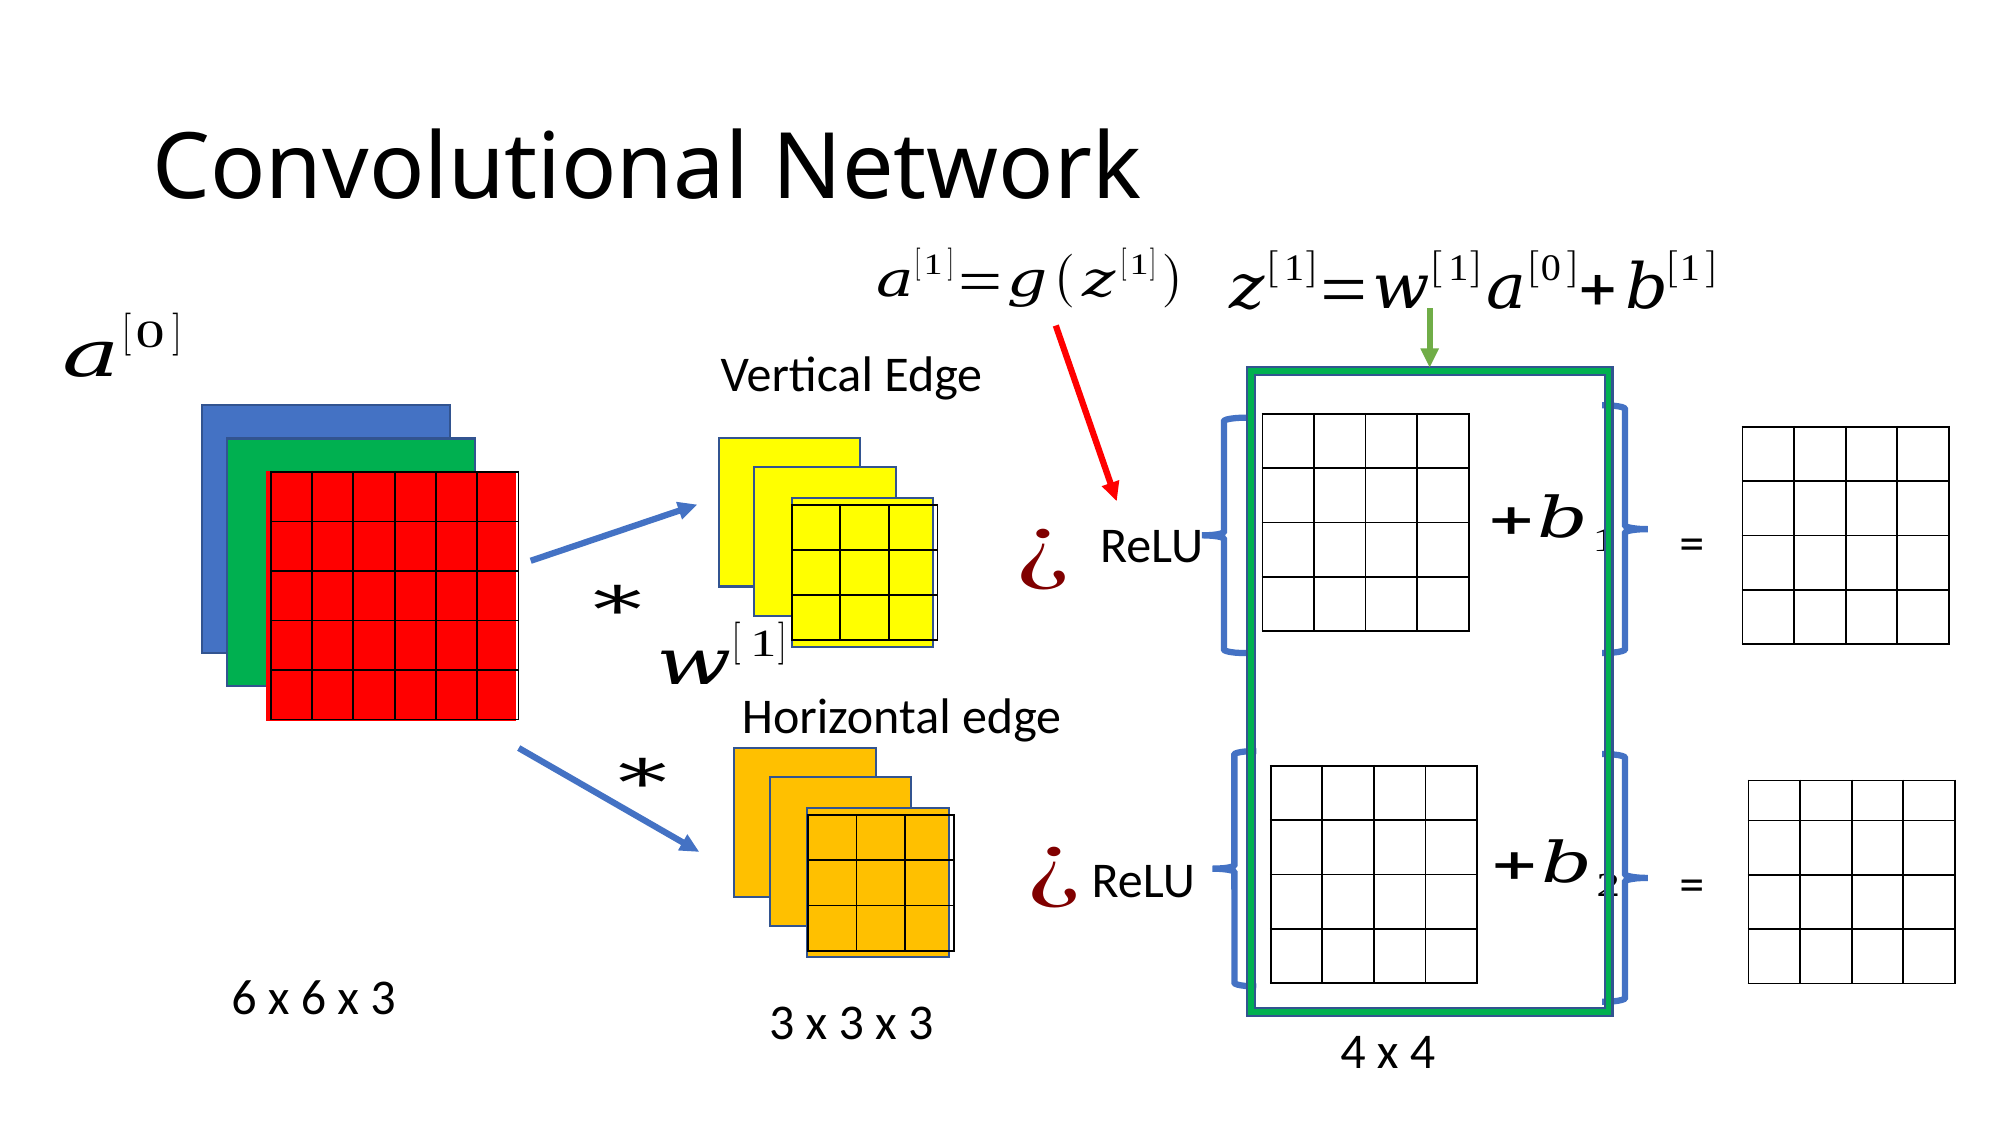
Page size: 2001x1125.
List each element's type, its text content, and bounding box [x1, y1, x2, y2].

table_cell [1853, 821, 1902, 874]
table_header [1375, 767, 1425, 819]
table_header [1323, 767, 1373, 819]
table_cell [1272, 930, 1321, 982]
table_cell [1418, 523, 1468, 576]
title Convolutional Network [137, 59, 1863, 278]
table_header [1801, 781, 1851, 820]
table_header [1898, 428, 1948, 480]
table_header [1795, 428, 1845, 480]
text_box ReLU [1076, 840, 1210, 915]
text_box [518, 748, 699, 852]
table_cell [949, 906, 953, 950]
table_cell [1426, 821, 1476, 874]
text_box = [1664, 503, 1720, 579]
table_cell [1375, 930, 1425, 982]
table_header [1426, 767, 1476, 819]
table_cell [1375, 875, 1425, 928]
table_cell [1898, 591, 1948, 643]
table_cell [1272, 875, 1321, 928]
text_box Vertical Edge [705, 333, 998, 409]
table_cell [1904, 930, 1954, 983]
text_box [1212, 750, 1246, 987]
table_header [1853, 781, 1902, 820]
table_cell [1795, 591, 1845, 643]
table_header [1263, 415, 1313, 467]
table_cell [1749, 821, 1799, 874]
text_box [734, 748, 949, 958]
table_cell [1898, 536, 1948, 589]
table_cell [1315, 523, 1365, 576]
table_cell [1847, 482, 1896, 535]
table_header [1904, 781, 1954, 820]
table_cell [1801, 930, 1851, 983]
table_cell [1847, 536, 1896, 589]
table_cell [1418, 469, 1468, 522]
table_cell [1263, 523, 1313, 576]
text_box [1614, 405, 1648, 654]
text_box 3 x 3 x 3 [754, 982, 949, 1058]
table_cell [1904, 876, 1954, 928]
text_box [718, 437, 934, 647]
table_cell [1743, 482, 1793, 535]
table_cell [1853, 930, 1902, 983]
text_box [530, 504, 697, 561]
table_cell [1366, 469, 1416, 522]
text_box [1055, 325, 1117, 501]
table_cell [1323, 875, 1373, 928]
table_cell [1263, 578, 1313, 630]
text_box ReLU [1085, 504, 1219, 580]
table_cell [1743, 536, 1793, 589]
text_box = [1664, 844, 1720, 919]
table_cell [1366, 578, 1416, 630]
table_cell [1749, 876, 1799, 928]
table_cell [1272, 821, 1321, 874]
table_cell [1847, 591, 1896, 643]
table_cell [1315, 578, 1365, 630]
table_cell [1263, 469, 1313, 522]
table_cell [1426, 875, 1476, 928]
table_header [949, 816, 953, 859]
text_box [1614, 754, 1648, 1002]
table_header [1743, 428, 1793, 480]
table_cell [1801, 821, 1851, 874]
table_cell [1743, 591, 1793, 643]
table_cell [1749, 930, 1799, 983]
table_cell [1801, 876, 1851, 928]
text_box [1219, 417, 1246, 654]
table_cell [1426, 930, 1476, 982]
table_cell [1418, 578, 1468, 630]
text_box 6 x 6 x 3 [216, 957, 411, 1033]
table_cell [1323, 821, 1373, 874]
table_header [1315, 415, 1365, 467]
table_cell [1366, 523, 1416, 576]
table_cell [1795, 536, 1845, 589]
table_header [1418, 415, 1468, 467]
table_header [1366, 415, 1416, 467]
table_header [1847, 428, 1896, 480]
table_cell [1853, 876, 1902, 928]
table_cell [1795, 482, 1845, 535]
table_cell [1315, 469, 1365, 522]
text_box 4 x 4 [1325, 1017, 1451, 1087]
table_cell [1323, 930, 1373, 982]
table_header [1749, 781, 1799, 820]
table_cell [1904, 821, 1954, 874]
text_box [1246, 366, 1614, 1017]
table_cell [1375, 821, 1425, 874]
table_cell [949, 861, 953, 905]
text_box Horizontal edge [727, 676, 1077, 751]
table_cell [1898, 482, 1948, 535]
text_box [201, 405, 515, 720]
table_header [1272, 767, 1321, 819]
